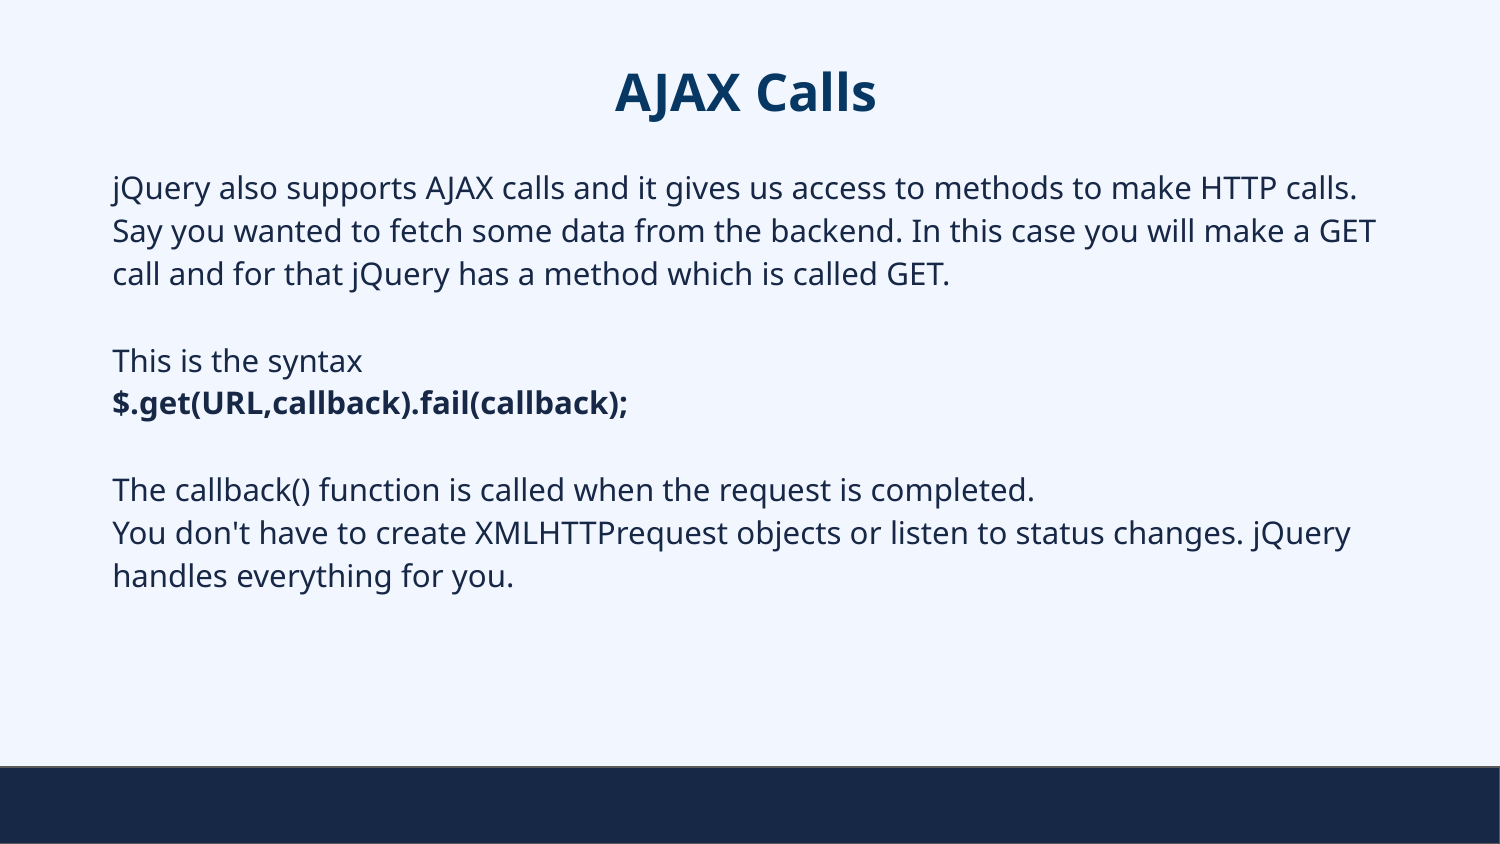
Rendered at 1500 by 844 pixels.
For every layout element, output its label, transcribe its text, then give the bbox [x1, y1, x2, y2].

text_box jQuery also supports AJAX calls and it gives us access to methods to make HTTP calls. Say you wanted to fetch some data from the backend. In this case you will make a GET call and for that jQuery has a method which is called GET. This is the syntax $.get(URL,callback).fail(callback); The callback() function is called when the request is completed. You don't have to create XMLHTTPrequest objects or listen to status changes. jQuery handles everything for you. [97, 147, 1397, 711]
title AJAX Calls [29, 35, 1462, 148]
text_box [0, 767, 1500, 844]
